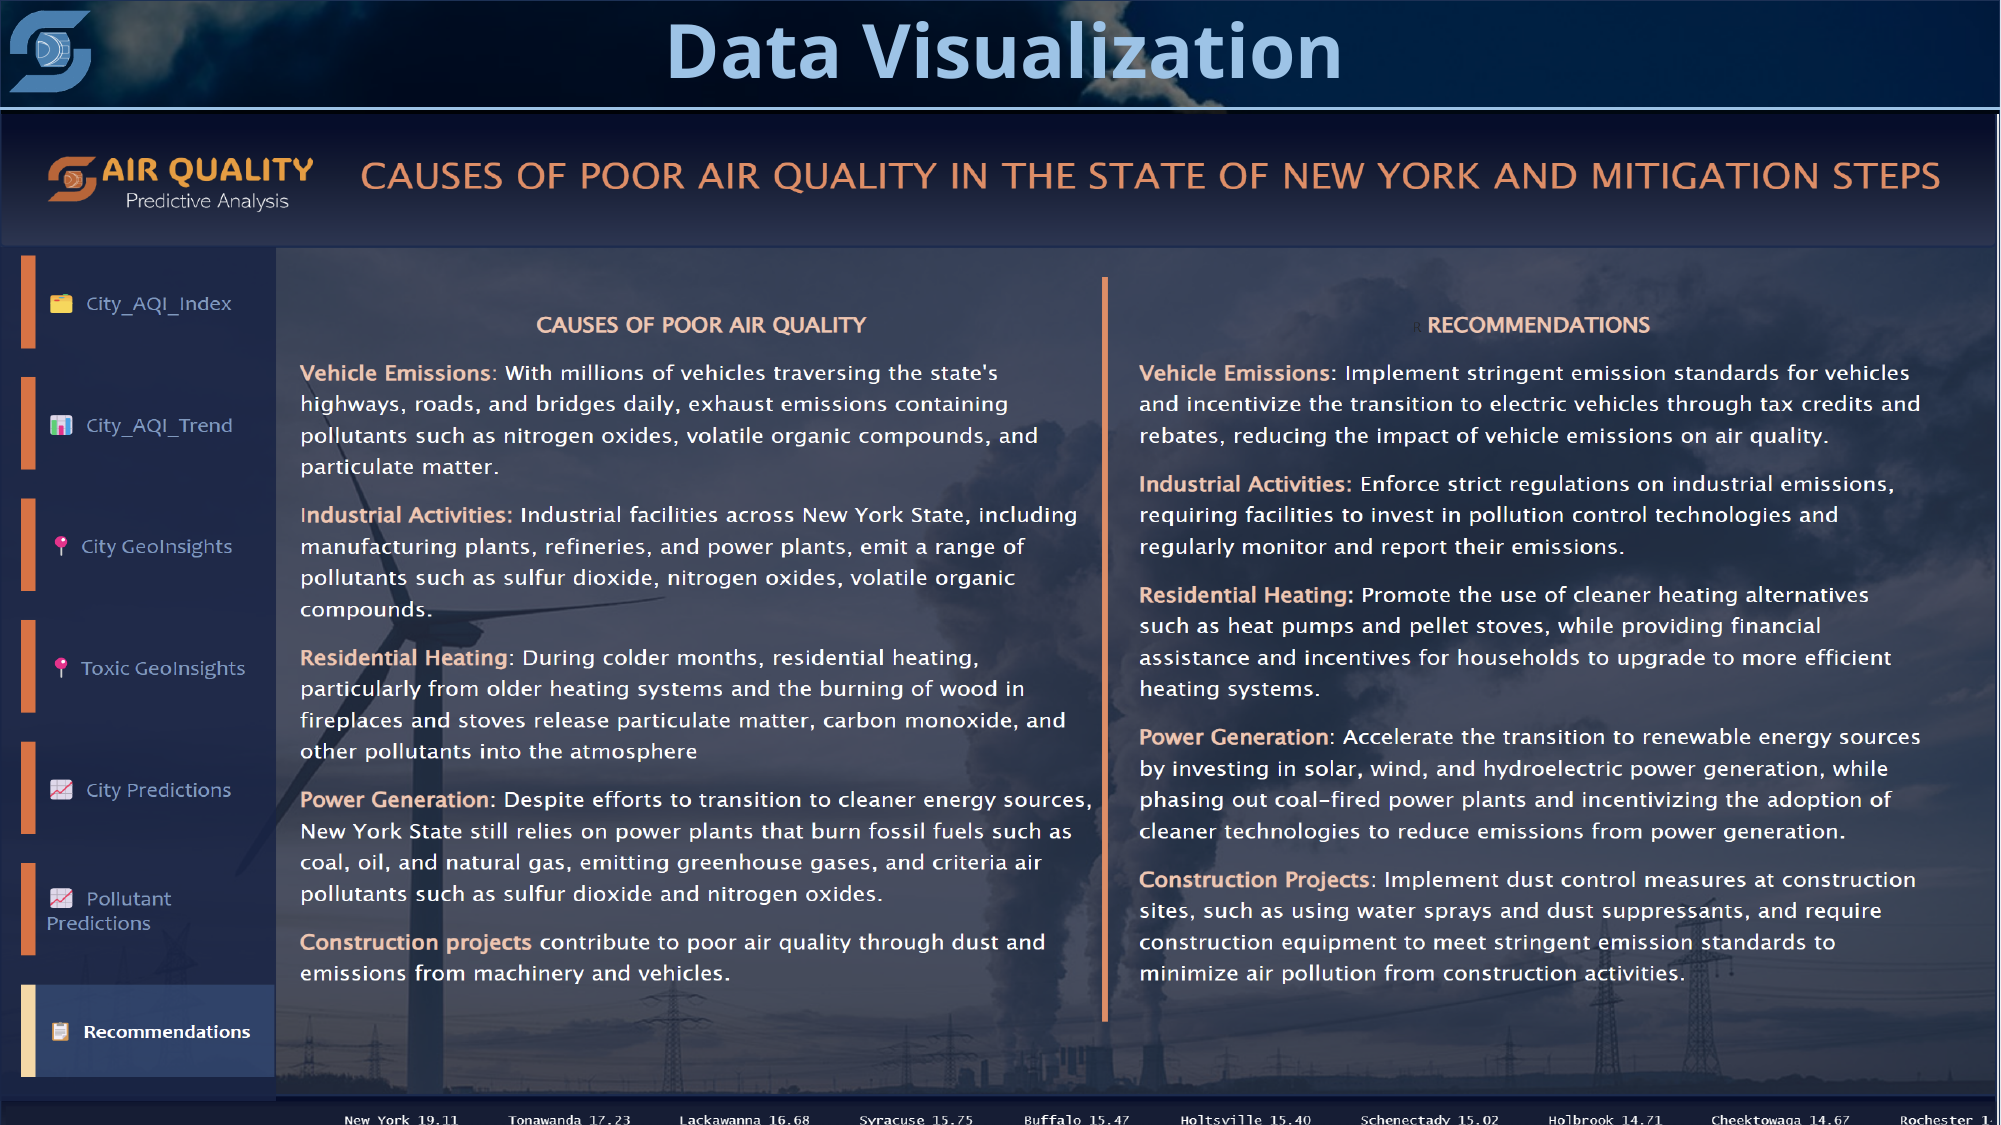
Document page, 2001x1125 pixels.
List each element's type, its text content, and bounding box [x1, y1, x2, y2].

text_box [0, 110, 2000, 117]
text_box Data Visualization [555, 0, 1455, 101]
picture [0, 2, 101, 99]
picture [0, 0, 2001, 1125]
text_box [0, 0, 2000, 107]
